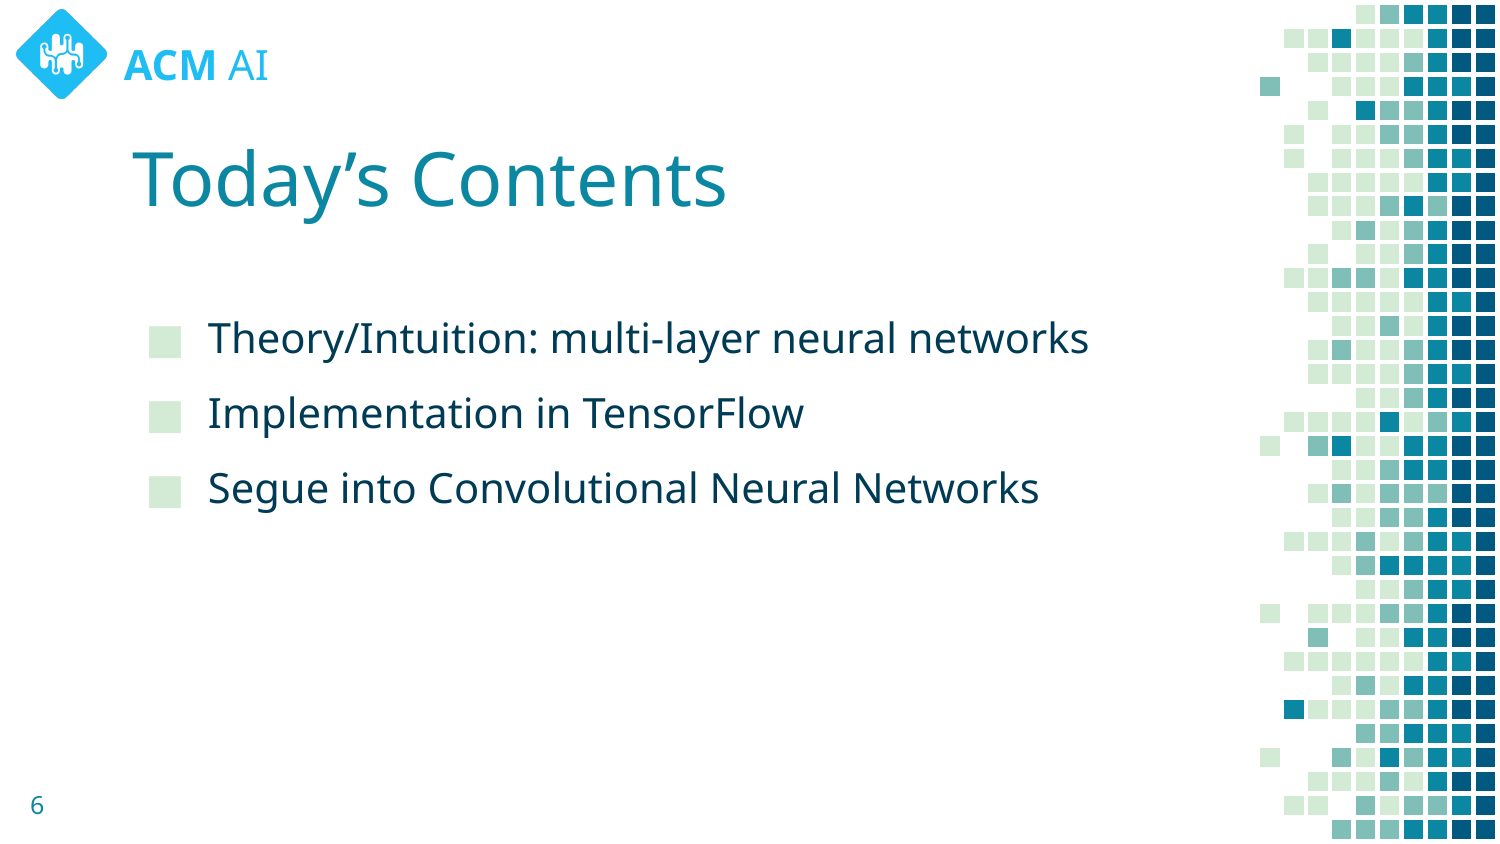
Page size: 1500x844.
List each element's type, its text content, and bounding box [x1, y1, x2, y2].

list Theory/Intuition: multi-layer neural networks Implementation in TensorFlow Segue into Convolutional Neural Networks [117, 271, 1227, 761]
text_box ACM AI [111, 23, 291, 84]
picture [16, 8, 107, 100]
slide_number ‹#› [15, 774, 105, 839]
title Today’s Contents [117, 96, 1227, 237]
